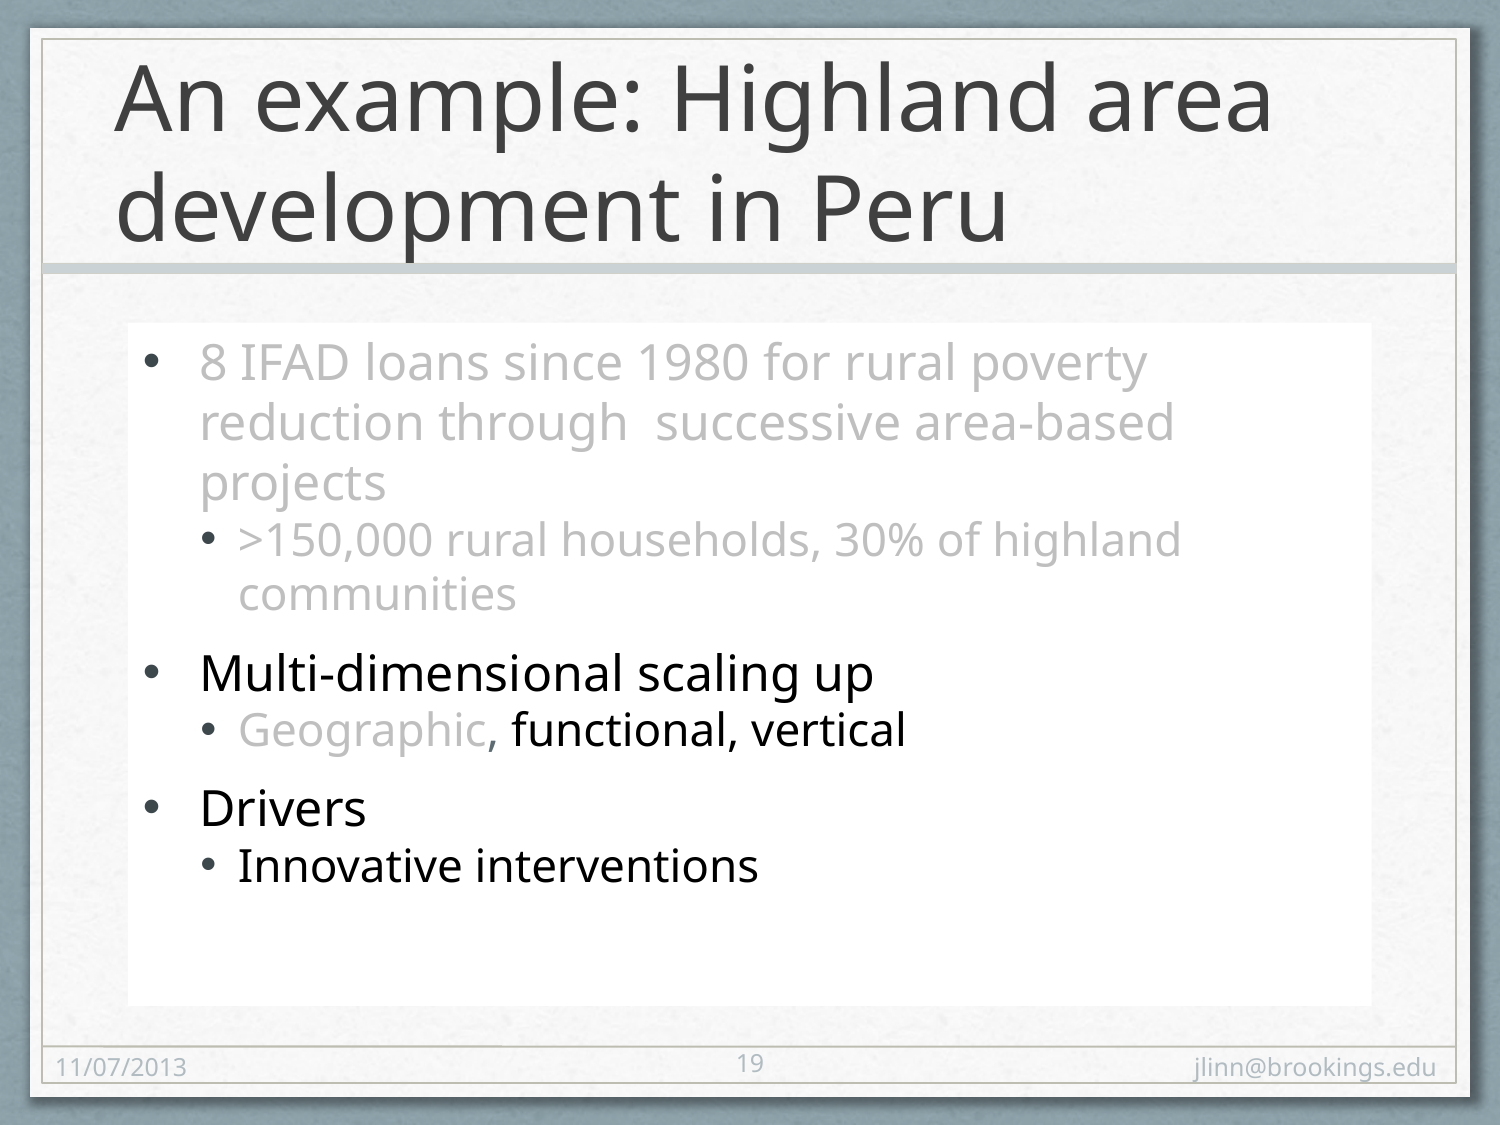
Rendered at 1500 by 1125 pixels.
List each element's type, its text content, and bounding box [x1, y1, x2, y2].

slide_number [39, 1045, 390, 1088]
picture [30, 28, 1470, 1097]
footer jlinn@brookings.edu [977, 1045, 1453, 1088]
title An example: Highland area development in Peru [99, 40, 1353, 260]
slide_number 19 [687, 1042, 813, 1088]
list 8 IFAD loans since 1980 for rural poverty reduction through successive area-based projects >150,000 rural households, 30% of highland communities Multi-dimensional scaling up Geographic, functional, vertical Drivers Innovative interventions [127, 322, 1372, 1006]
